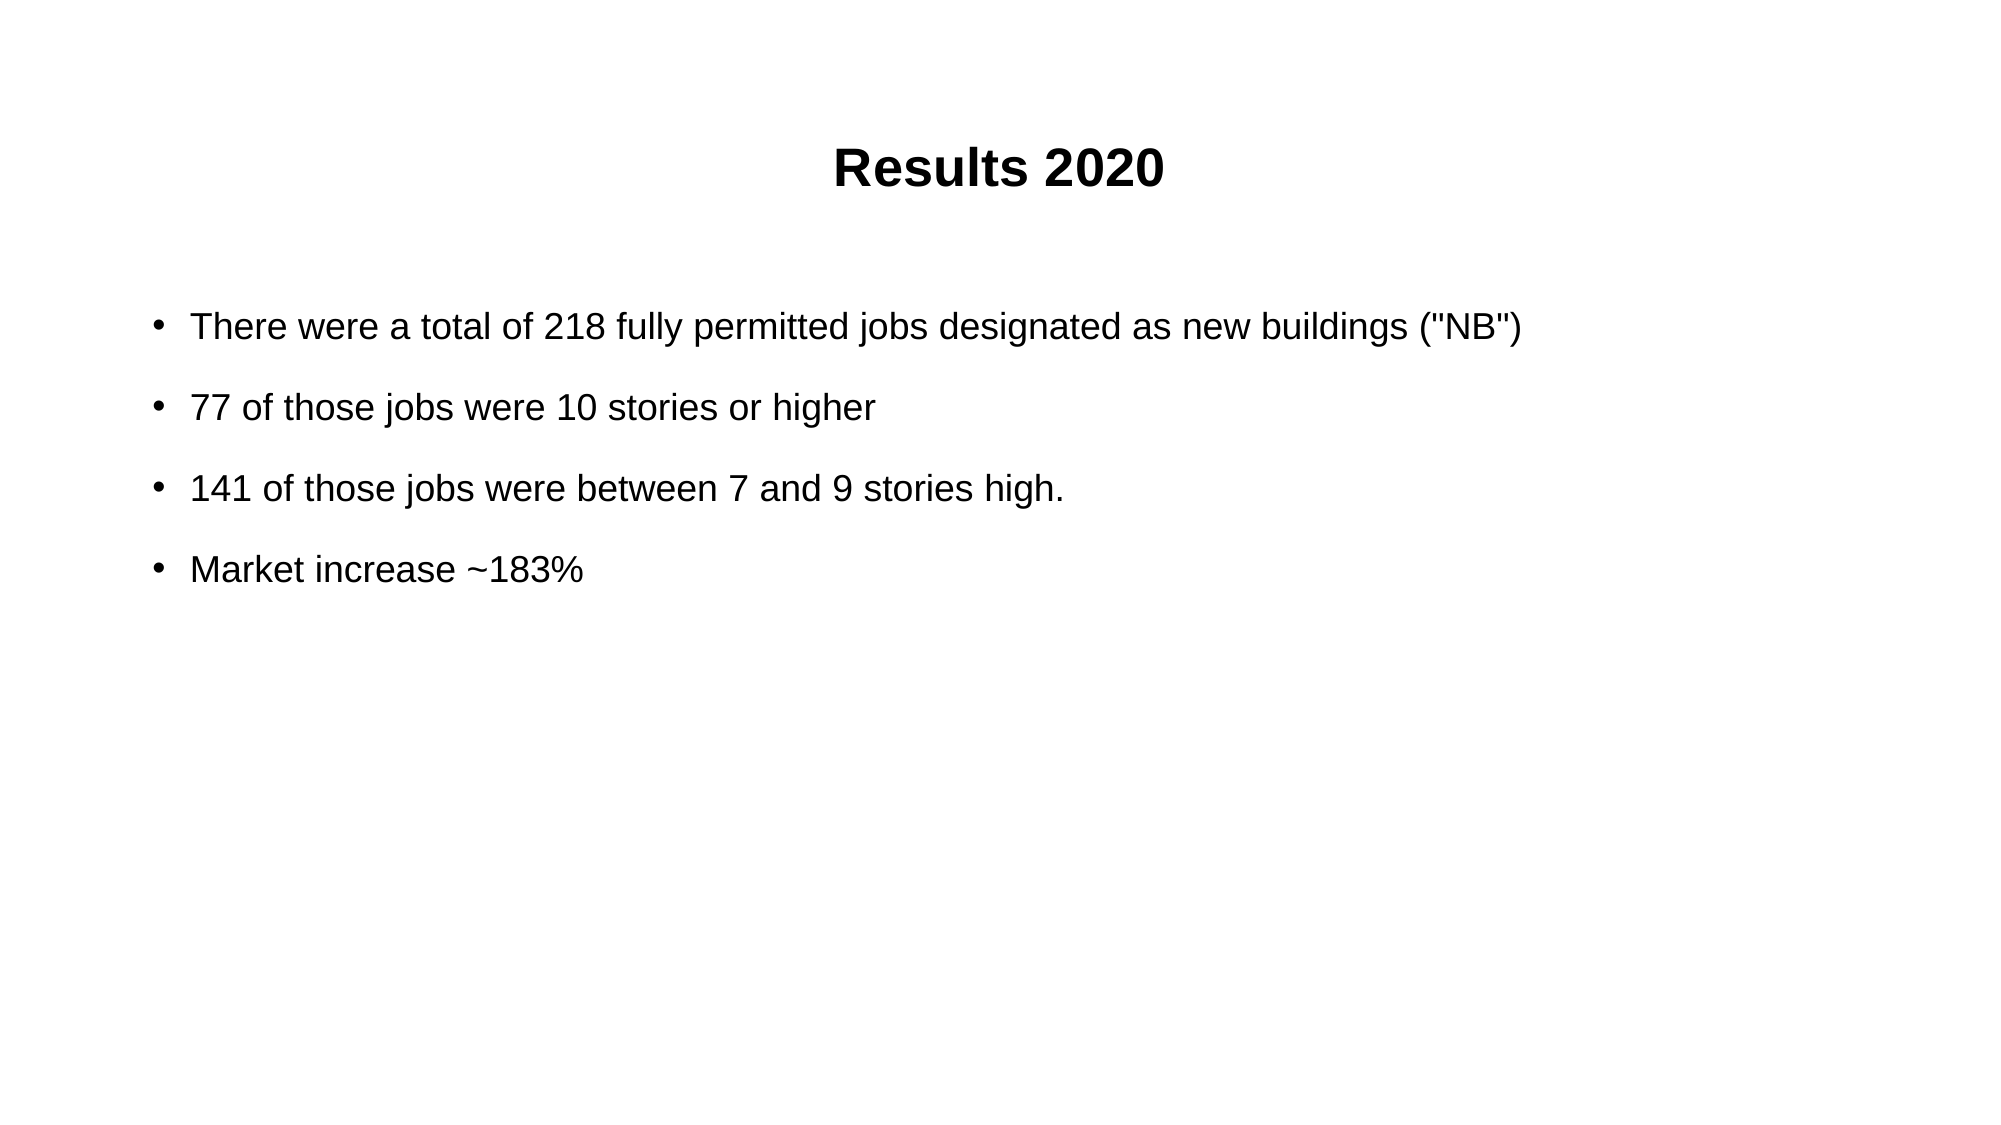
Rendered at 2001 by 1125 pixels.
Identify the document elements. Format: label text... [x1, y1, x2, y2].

title Results 2020 [137, 59, 1863, 278]
list There were a total of 218 fully permitted jobs designated as new buildings ("NB") 77 of those jobs were 10 stories or higher 141 of those jobs were between 7 and 9 stories high. Market increase ~183% [137, 299, 1863, 1014]
